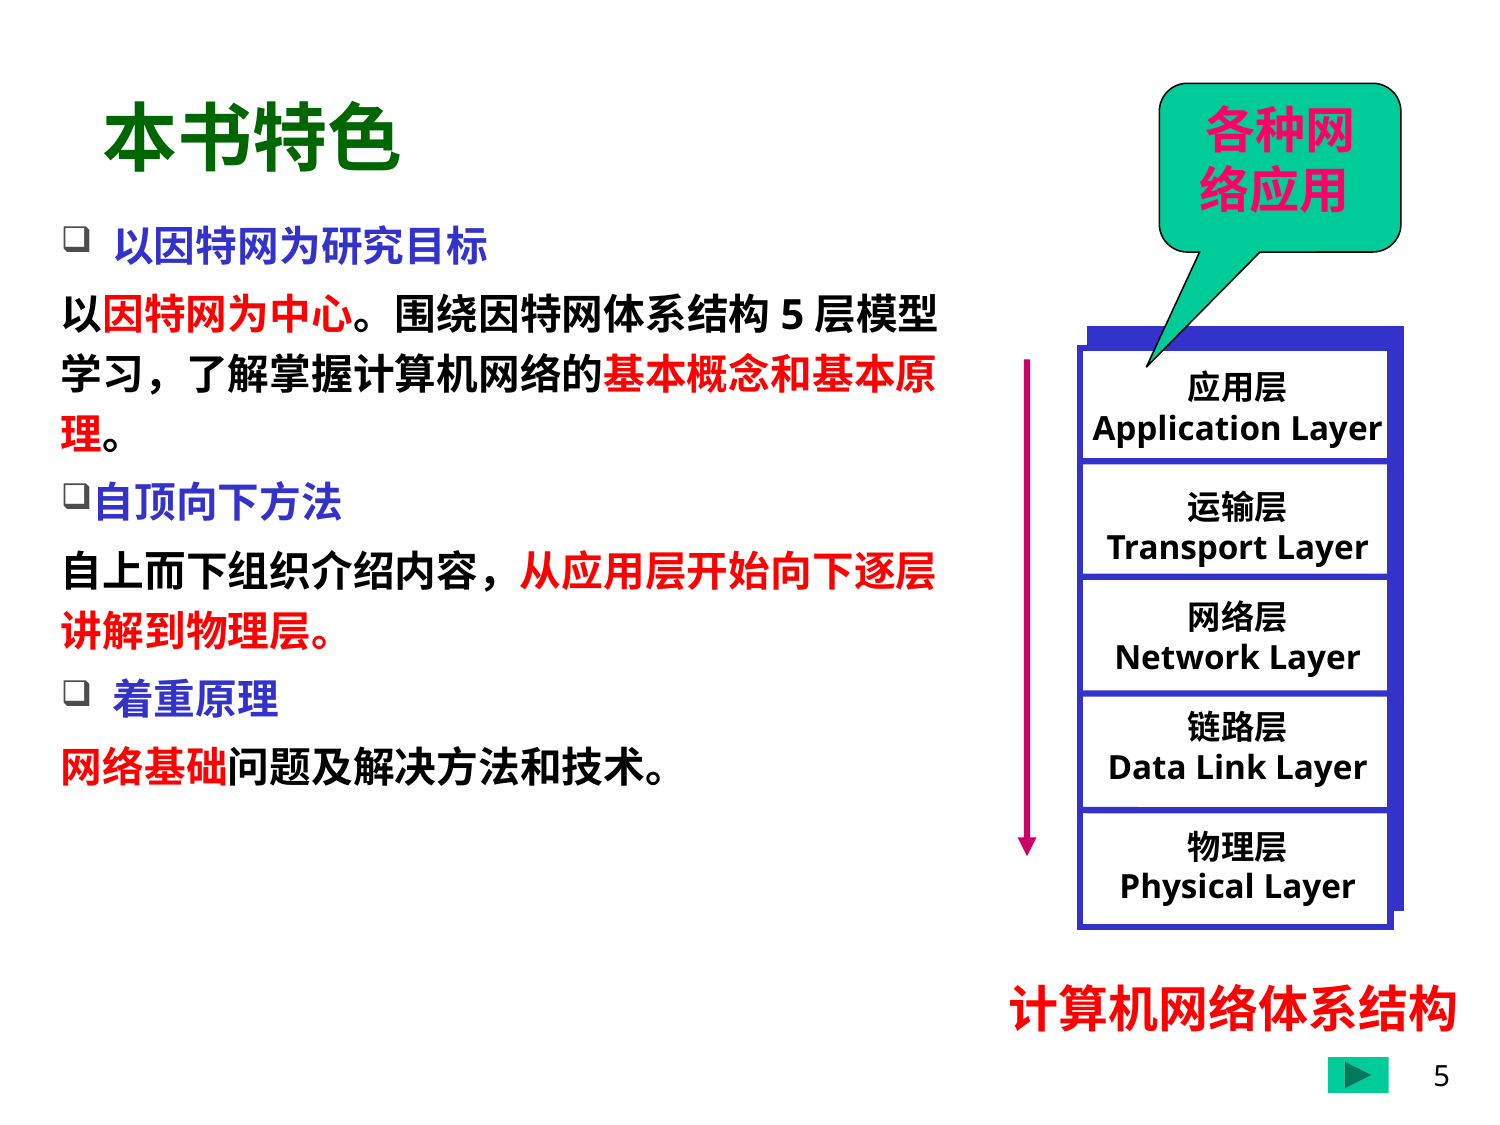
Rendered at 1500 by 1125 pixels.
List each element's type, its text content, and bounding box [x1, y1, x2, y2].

list 以因特网为研究目标 以因特网为中心。围绕因特网体系结构5层模型学习，了解掌握计算机网络的基本概念和基本原理。 自顶向下方法 自上而下组织介绍内容，从应用层开始向下逐层讲解到物理层。 着重原理 网络基础问题及解决方法和技术。 [45, 143, 957, 1057]
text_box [1074, 328, 1401, 927]
text_box 各种网络应用 [1159, 83, 1401, 328]
text_box 计算机网络体系结构 [993, 969, 1474, 1045]
title 本书特色 [87, 67, 1466, 204]
slide_number 5 [1362, 1050, 1466, 1125]
text_box [1327, 1057, 1389, 1093]
text_box [1020, 359, 1034, 857]
